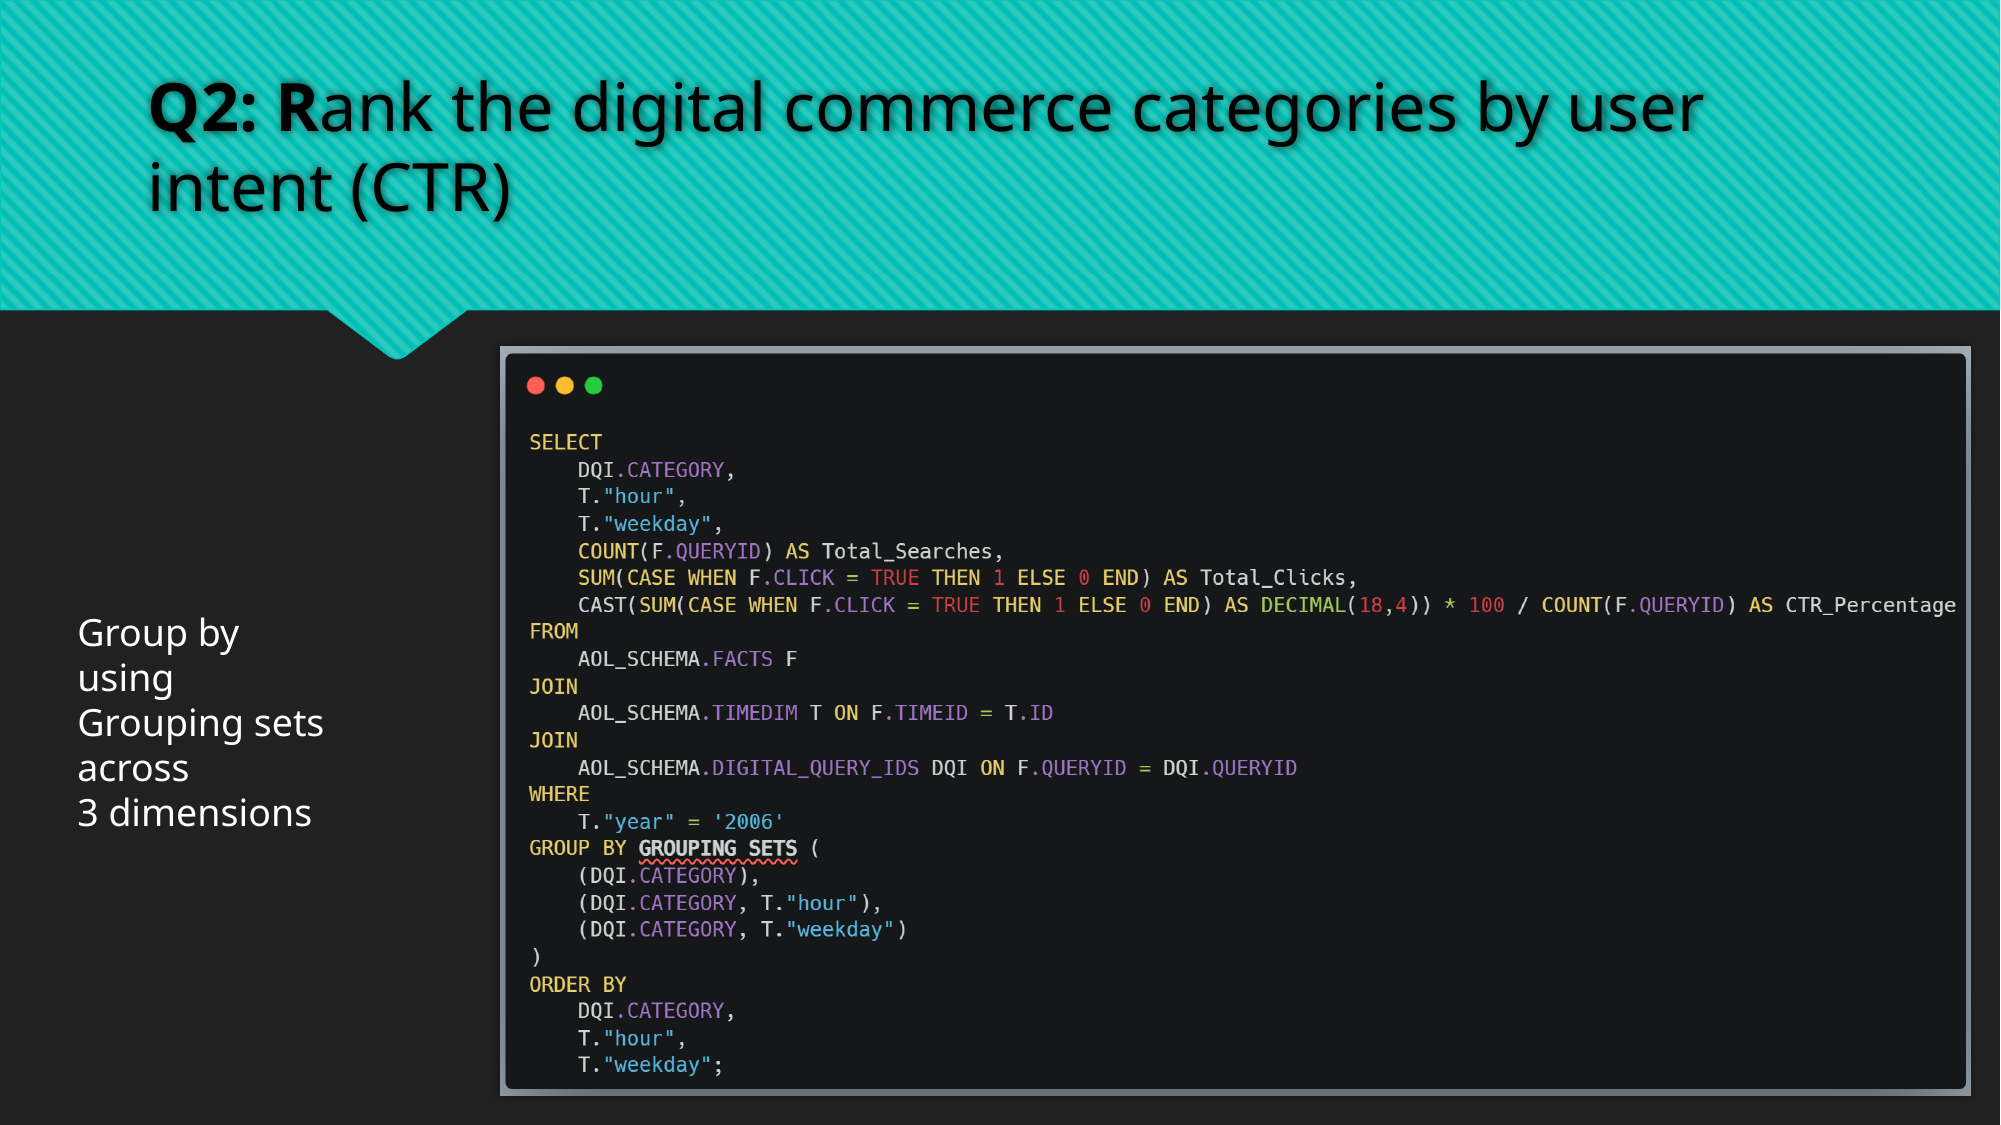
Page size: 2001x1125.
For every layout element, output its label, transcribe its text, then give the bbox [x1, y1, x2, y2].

text_box Group by using Grouping sets across 3 dimensions [62, 601, 449, 841]
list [499, 346, 1971, 1097]
title Q2: Rank the digital commerce categories by user intent (CTR) [132, 73, 1868, 233]
